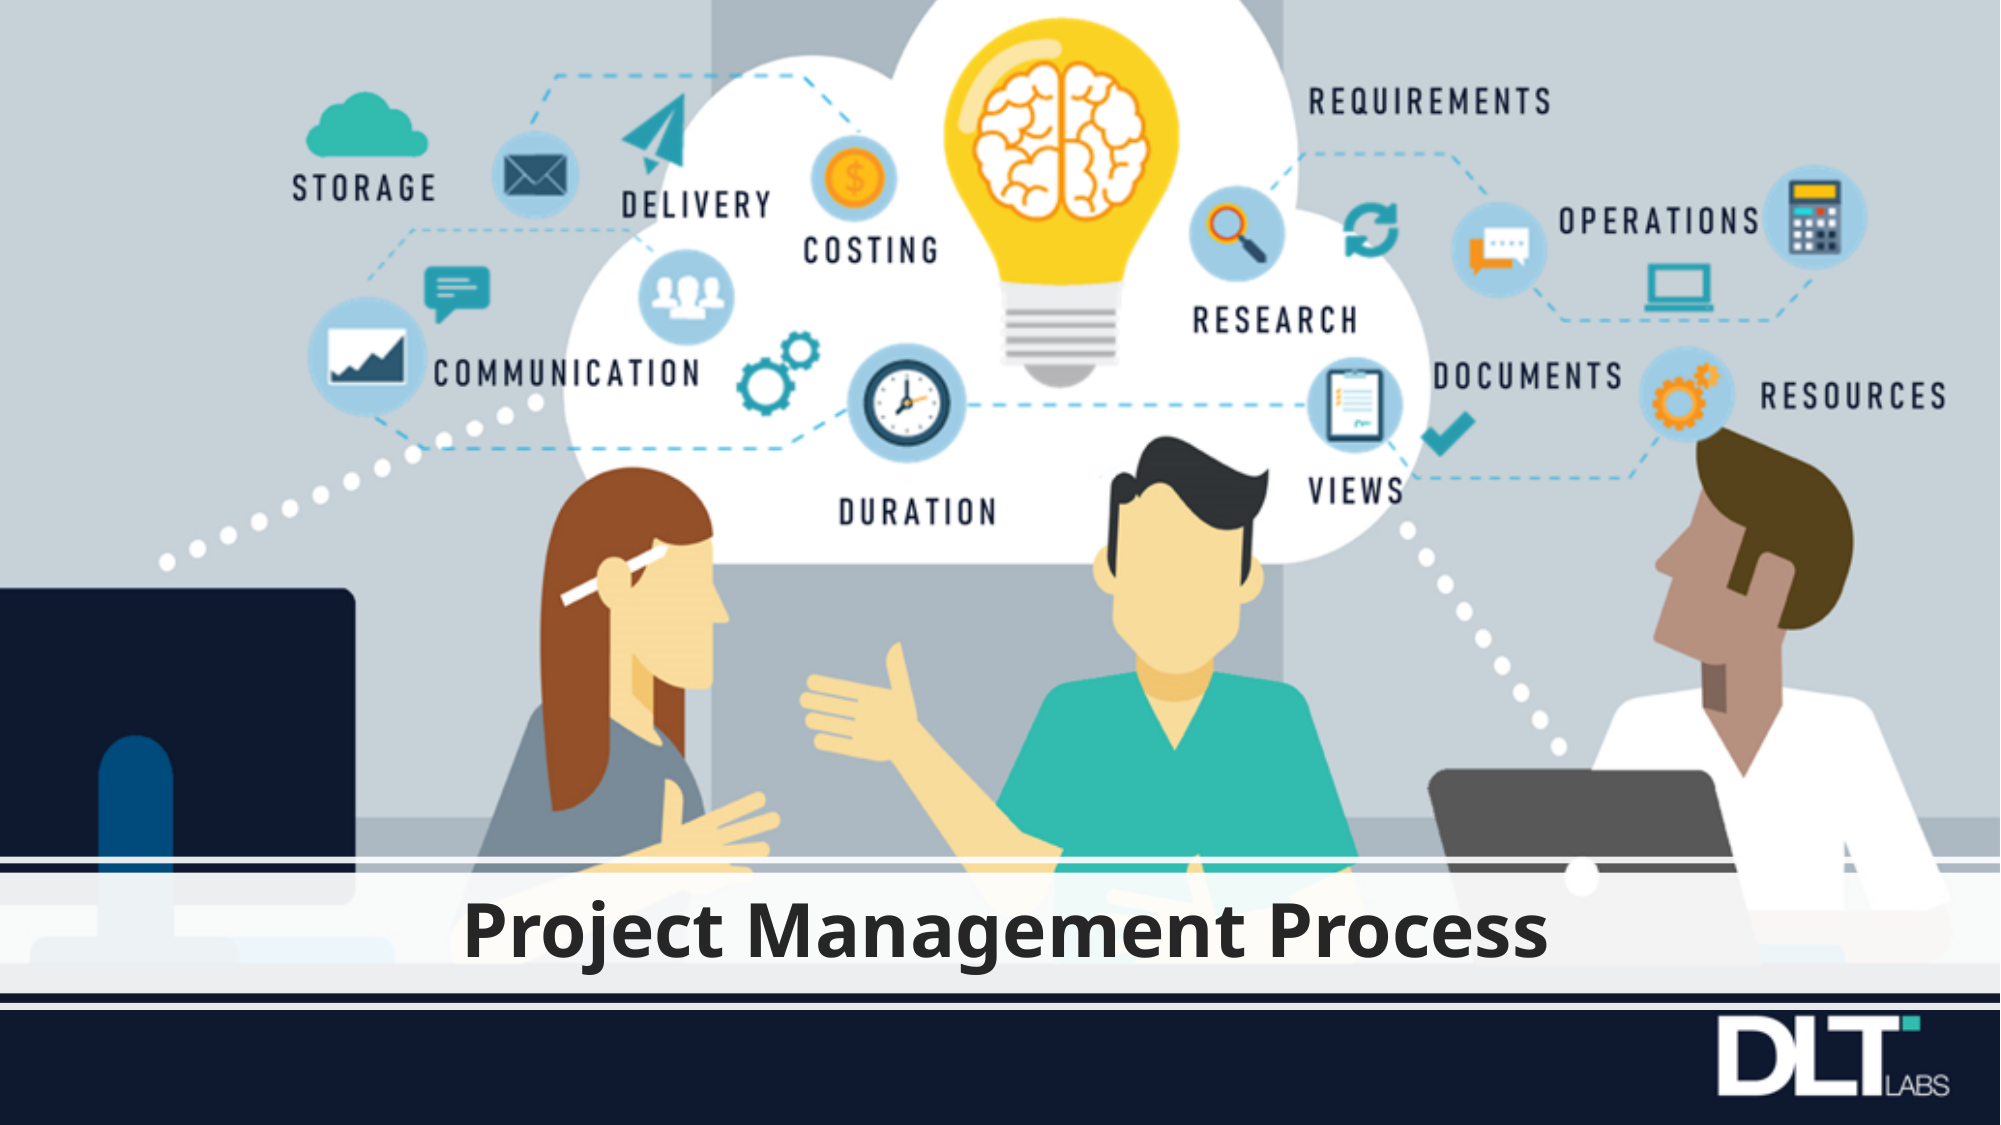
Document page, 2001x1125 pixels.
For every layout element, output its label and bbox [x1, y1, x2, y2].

list [0, 0, 2000, 859]
list [0, 860, 2000, 1006]
list [0, 1007, 2000, 1125]
